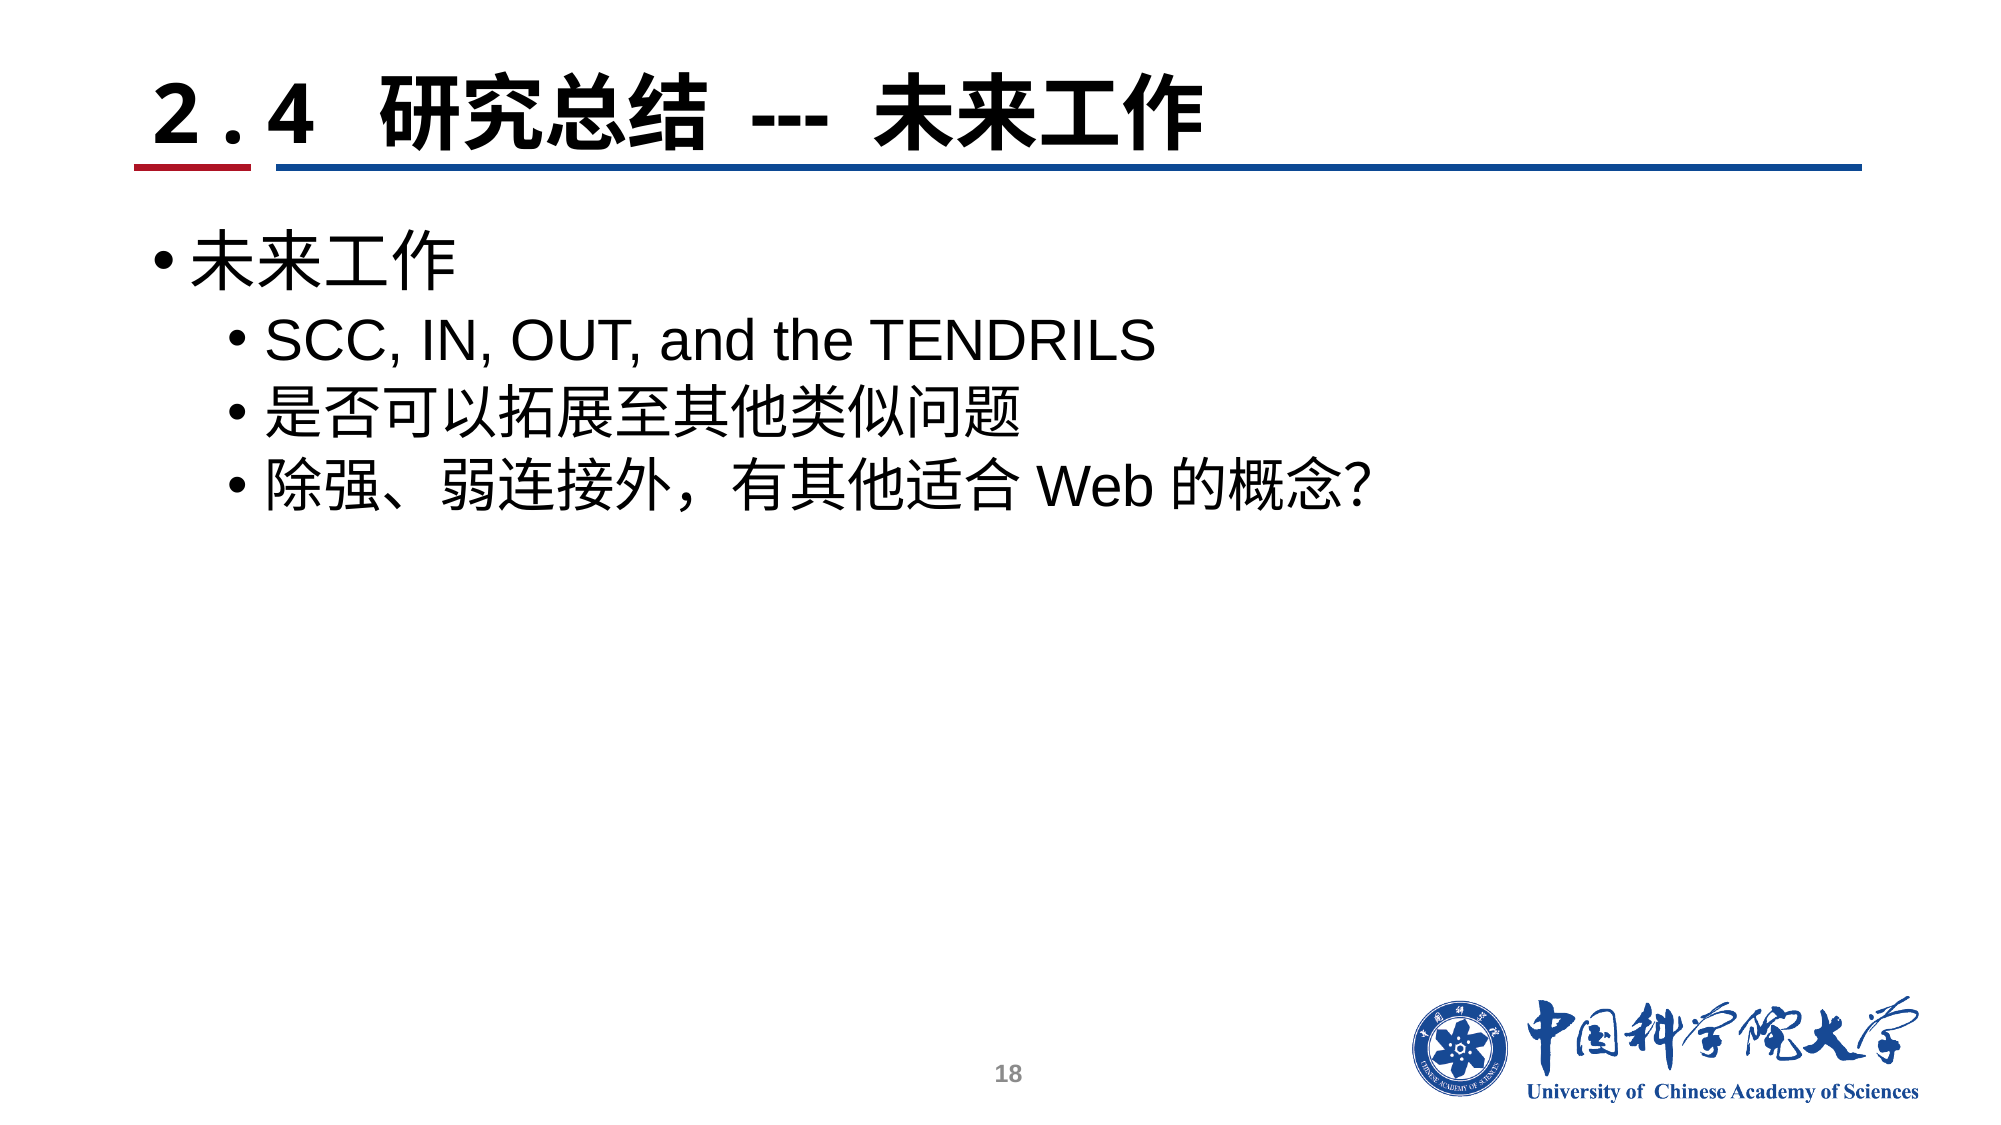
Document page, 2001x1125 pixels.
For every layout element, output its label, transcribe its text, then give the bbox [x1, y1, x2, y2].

title 2 . 4 研究总结 --- 未来工作 [137, 0, 1863, 168]
picture [1412, 1051, 1919, 1103]
slide_number 18 [587, 1051, 1038, 1103]
list 未来工作 SCC, IN, OUT, and the TENDRILS 是否可以拓展至其他类似问题 除强、弱连接外，有其他适合Web的概念？ [137, 219, 1928, 1051]
